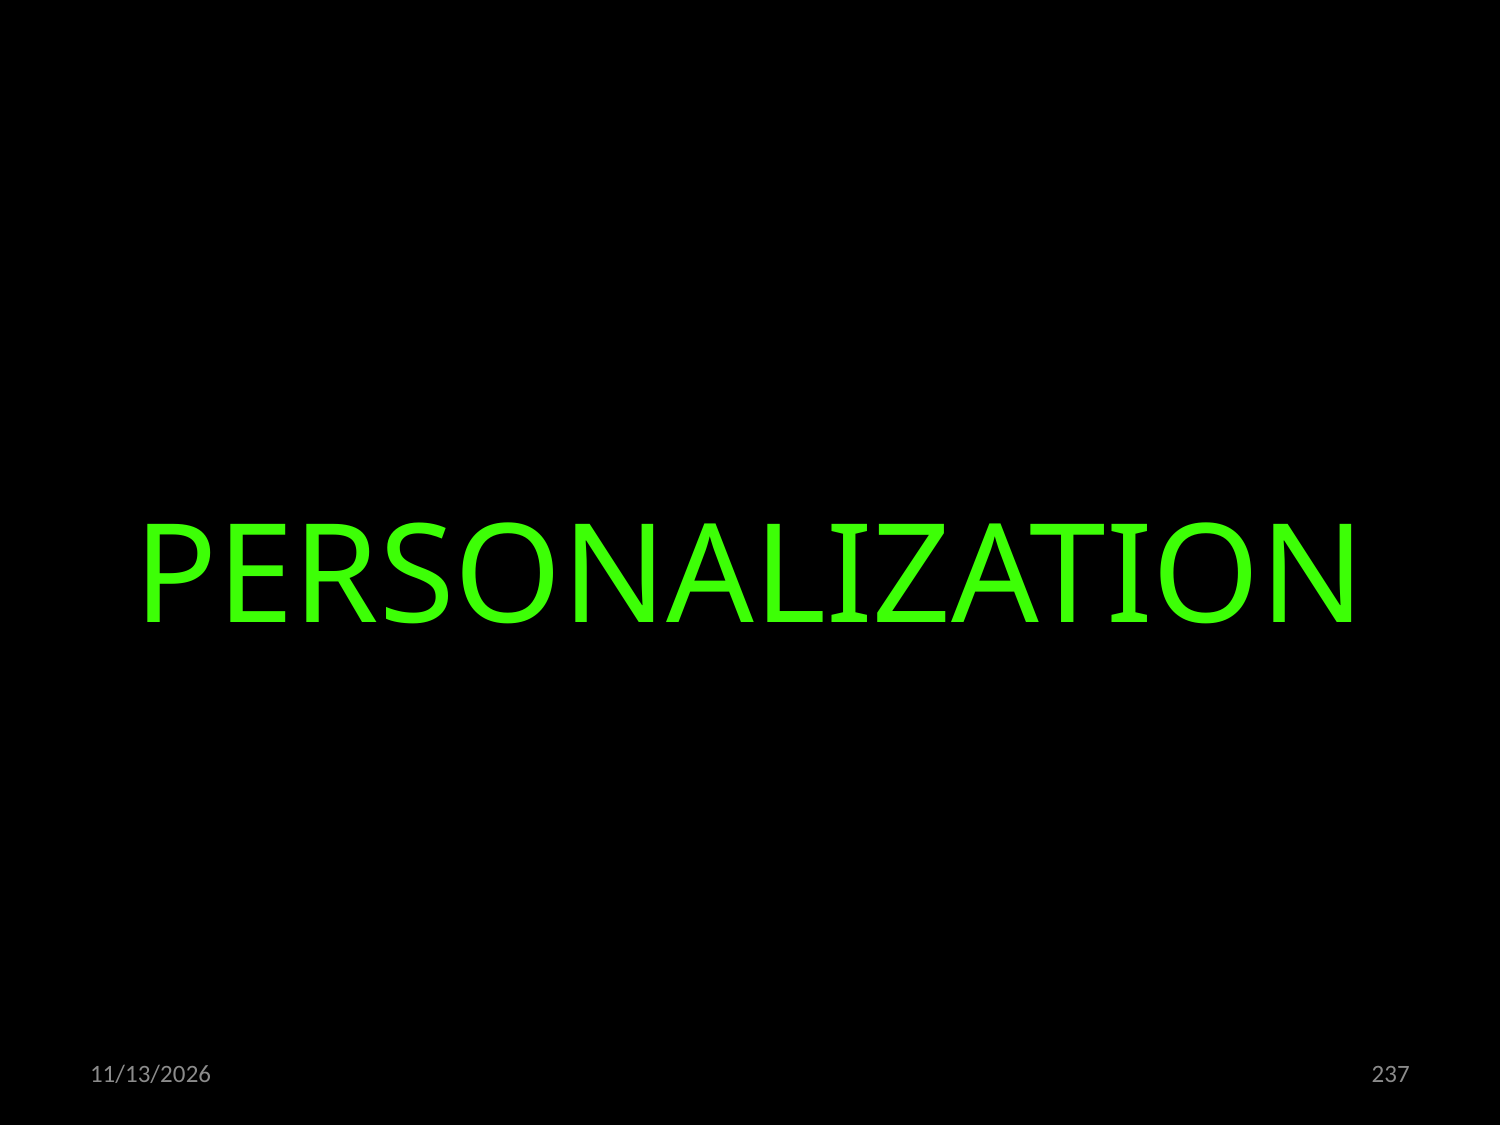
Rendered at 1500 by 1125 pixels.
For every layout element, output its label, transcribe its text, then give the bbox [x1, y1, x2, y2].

text_box PERSONALIZATION [0, 477, 1500, 579]
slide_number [75, 1042, 425, 1103]
slide_number 237 [1074, 1042, 1425, 1103]
